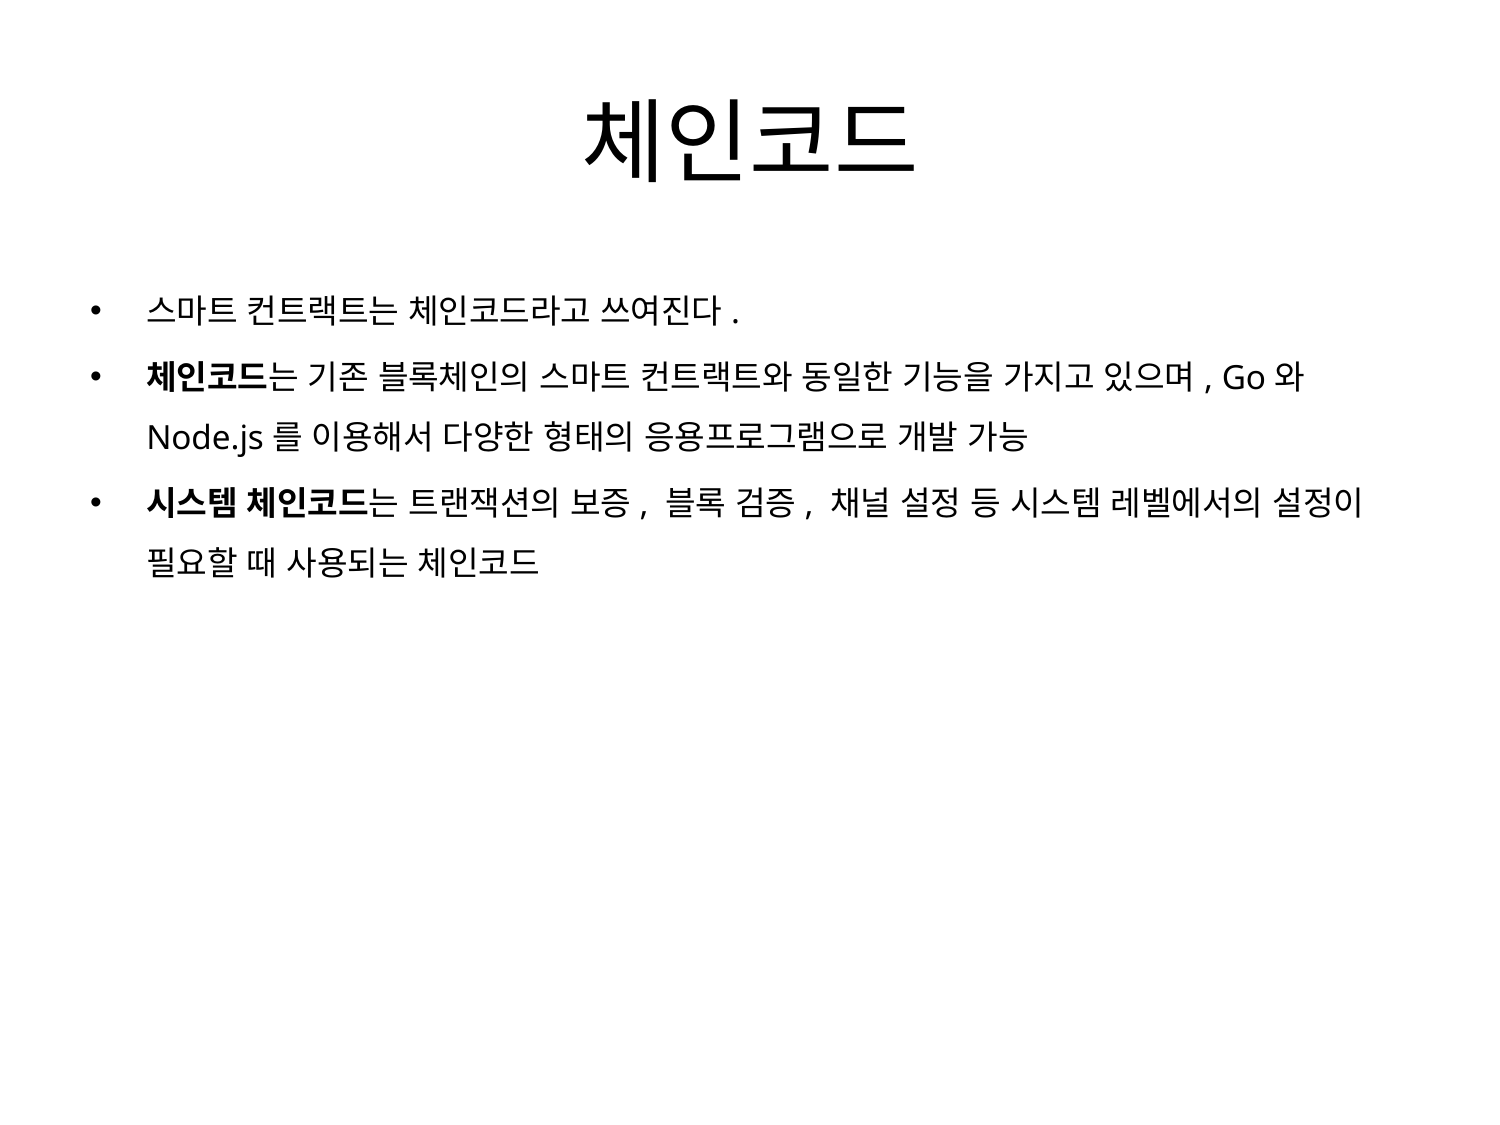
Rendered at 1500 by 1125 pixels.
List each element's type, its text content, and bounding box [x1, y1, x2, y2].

title 체인코드 [75, 45, 1425, 233]
list 스마트 컨트랙트는 체인코드라고 쓰여진다. 체인코드는 기존 블록체인의 스마트 컨트랙트와 동일한 기능을 가지고 있으며, Go와 Node.js를 이용해서 다양한 형태의 응용프로그램으로 개발 가능 시스템 체인코드는 트랜잭션의 보증, 블록 검증, 채널 설정 등 시스템 레벨에서의 설정이 필요할 때 사용되는 체인코드 [75, 262, 1425, 1005]
